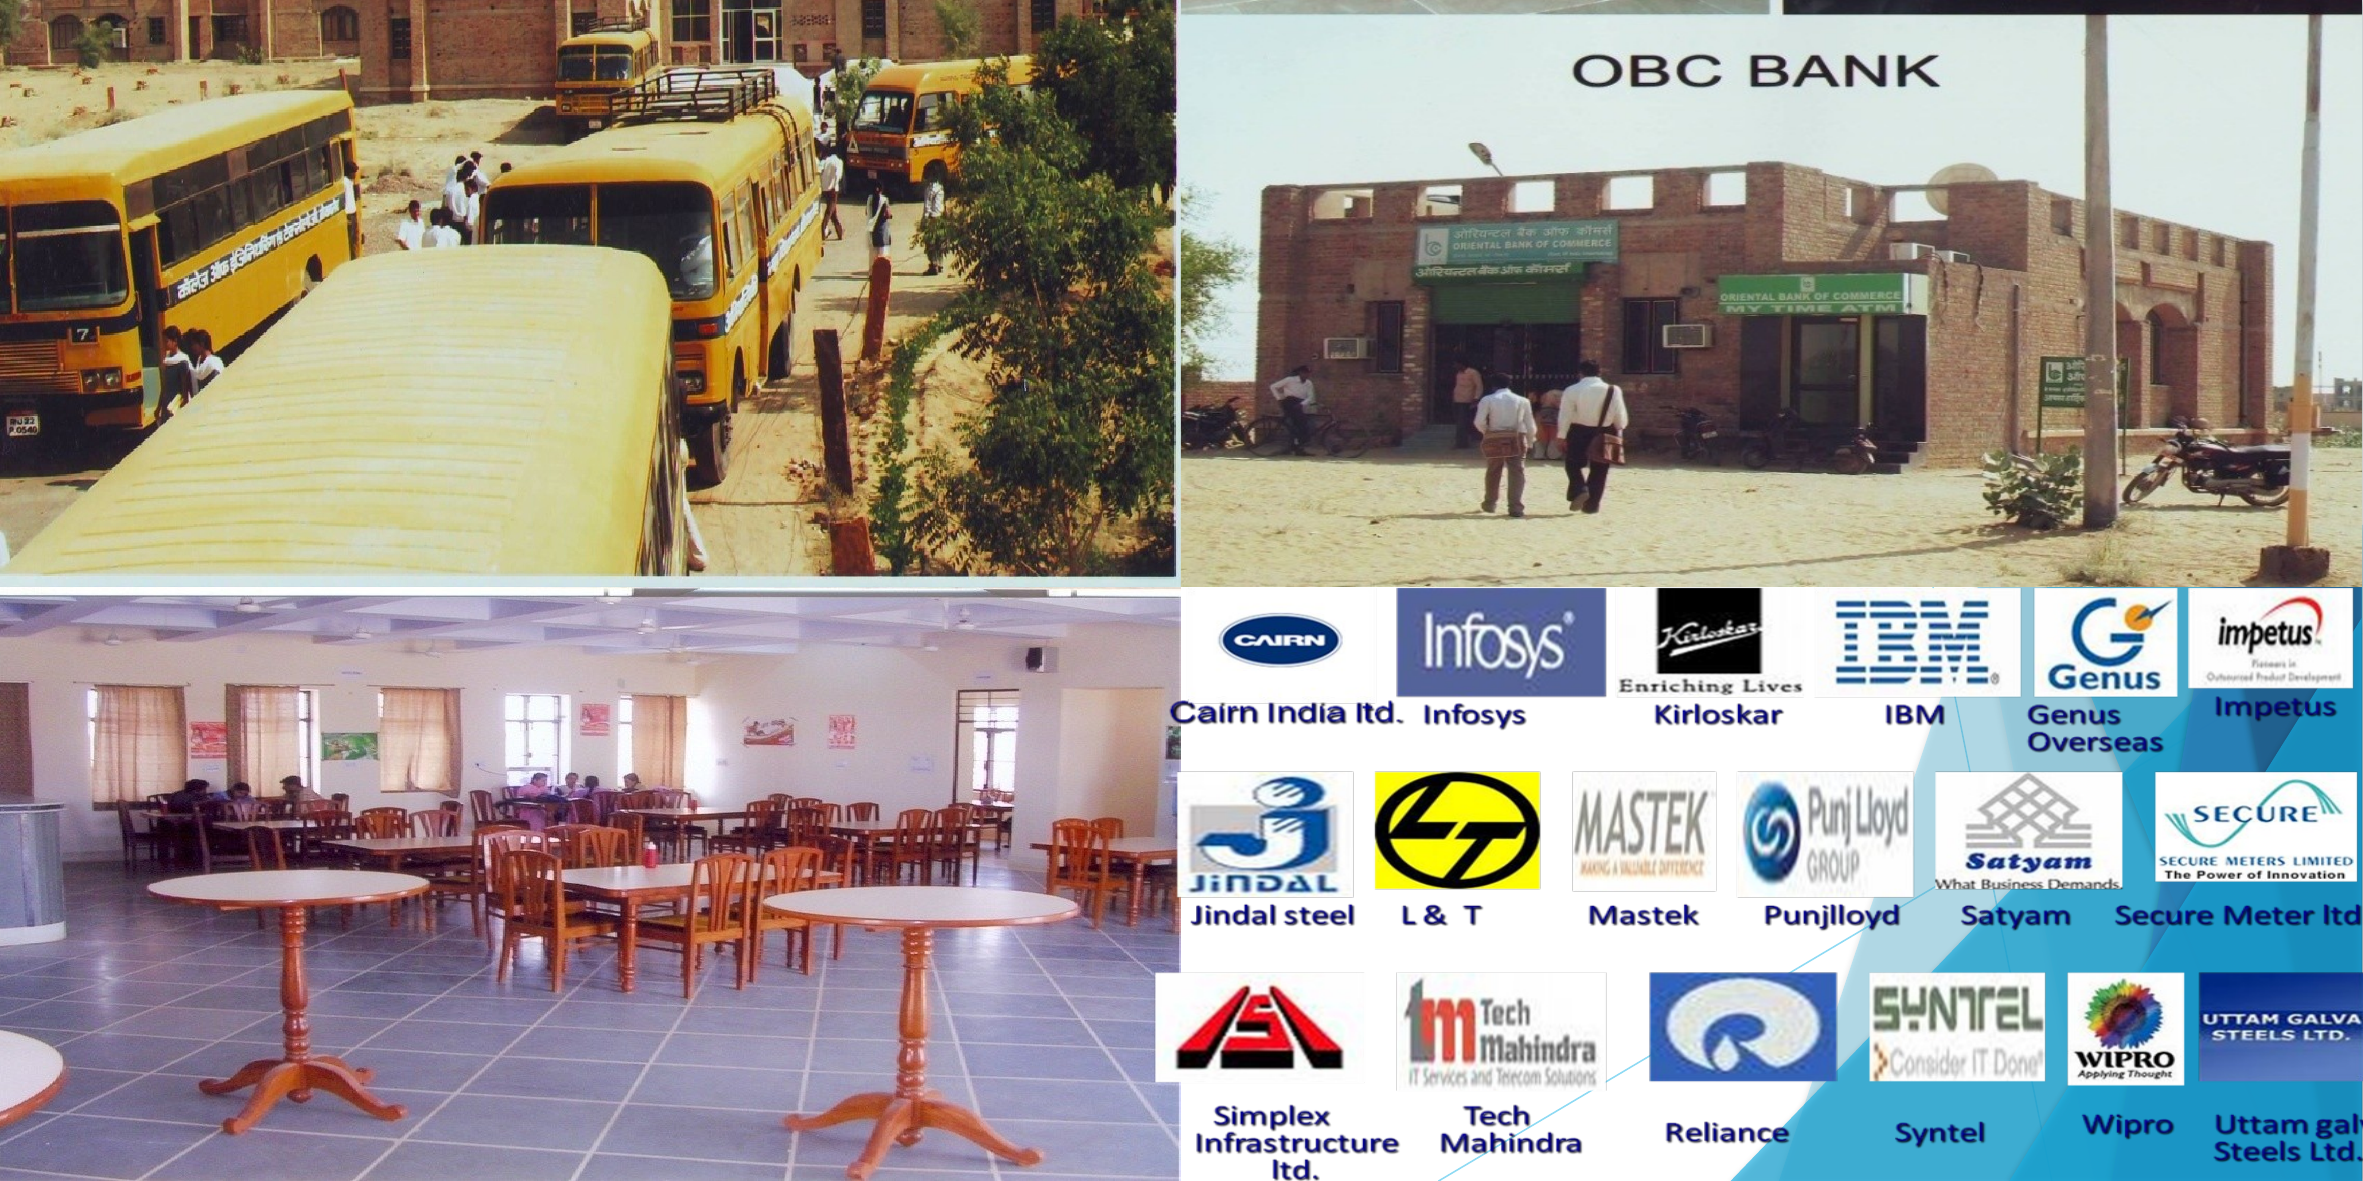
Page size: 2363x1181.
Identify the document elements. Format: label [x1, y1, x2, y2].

text_box [0, 0, 1180, 587]
text_box [1180, 0, 2363, 587]
text_box [1152, 587, 2363, 1181]
text_box [0, 587, 1152, 1181]
